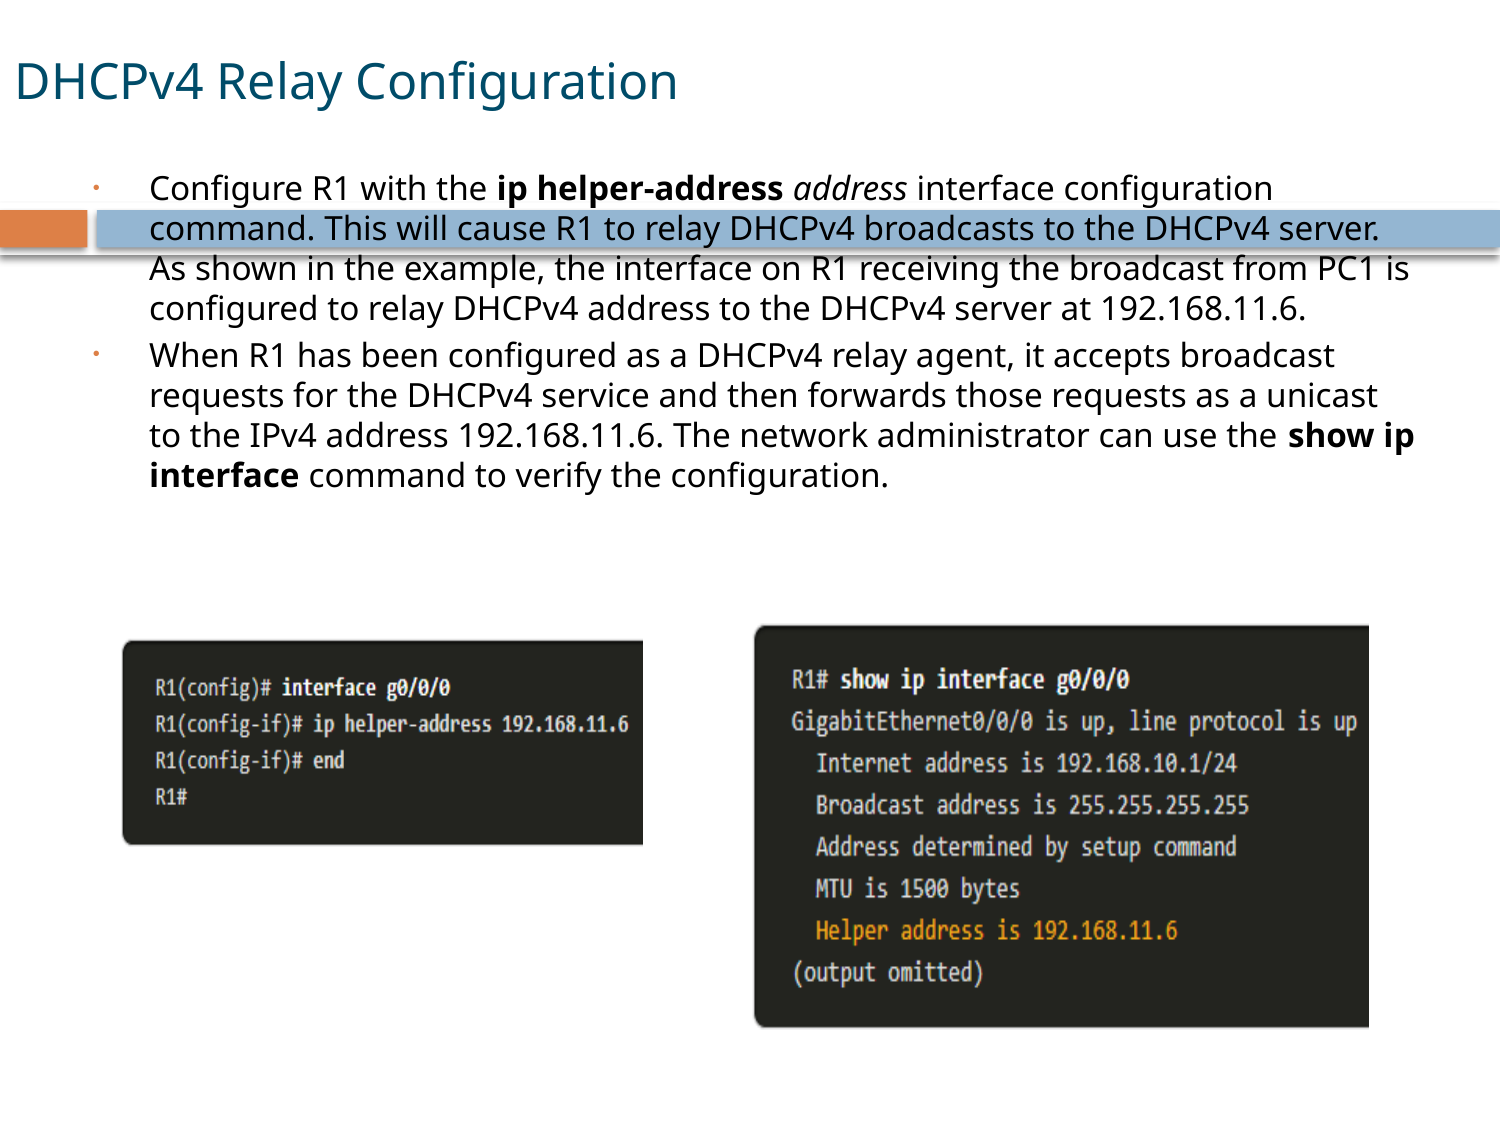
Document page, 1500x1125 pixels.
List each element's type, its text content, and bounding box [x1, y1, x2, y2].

title DHCPv4 Relay Configuration [0, 0, 1369, 161]
picture [749, 620, 1369, 1032]
list Configure R1 with the ip helper-address address interface configuration command. This will cause R1 to relay DHCPv4 broadcasts to the DHCPv4 server. As shown in the example, the interface on R1 receiving the broadcast from PC1 is configured to relay DHCPv4 address to the DHCPv4 server at 192.168.11.6. When R1 has been configured as a DHCPv4 relay agent, it accepts broadcast requests for the DHCPv4 service and then forwards those requests as a unicast to the IPv4 address 192.168.11.6. The network administrator can use the show ip interface command to verify the configuration. [77, 160, 1437, 621]
picture [116, 633, 643, 857]
